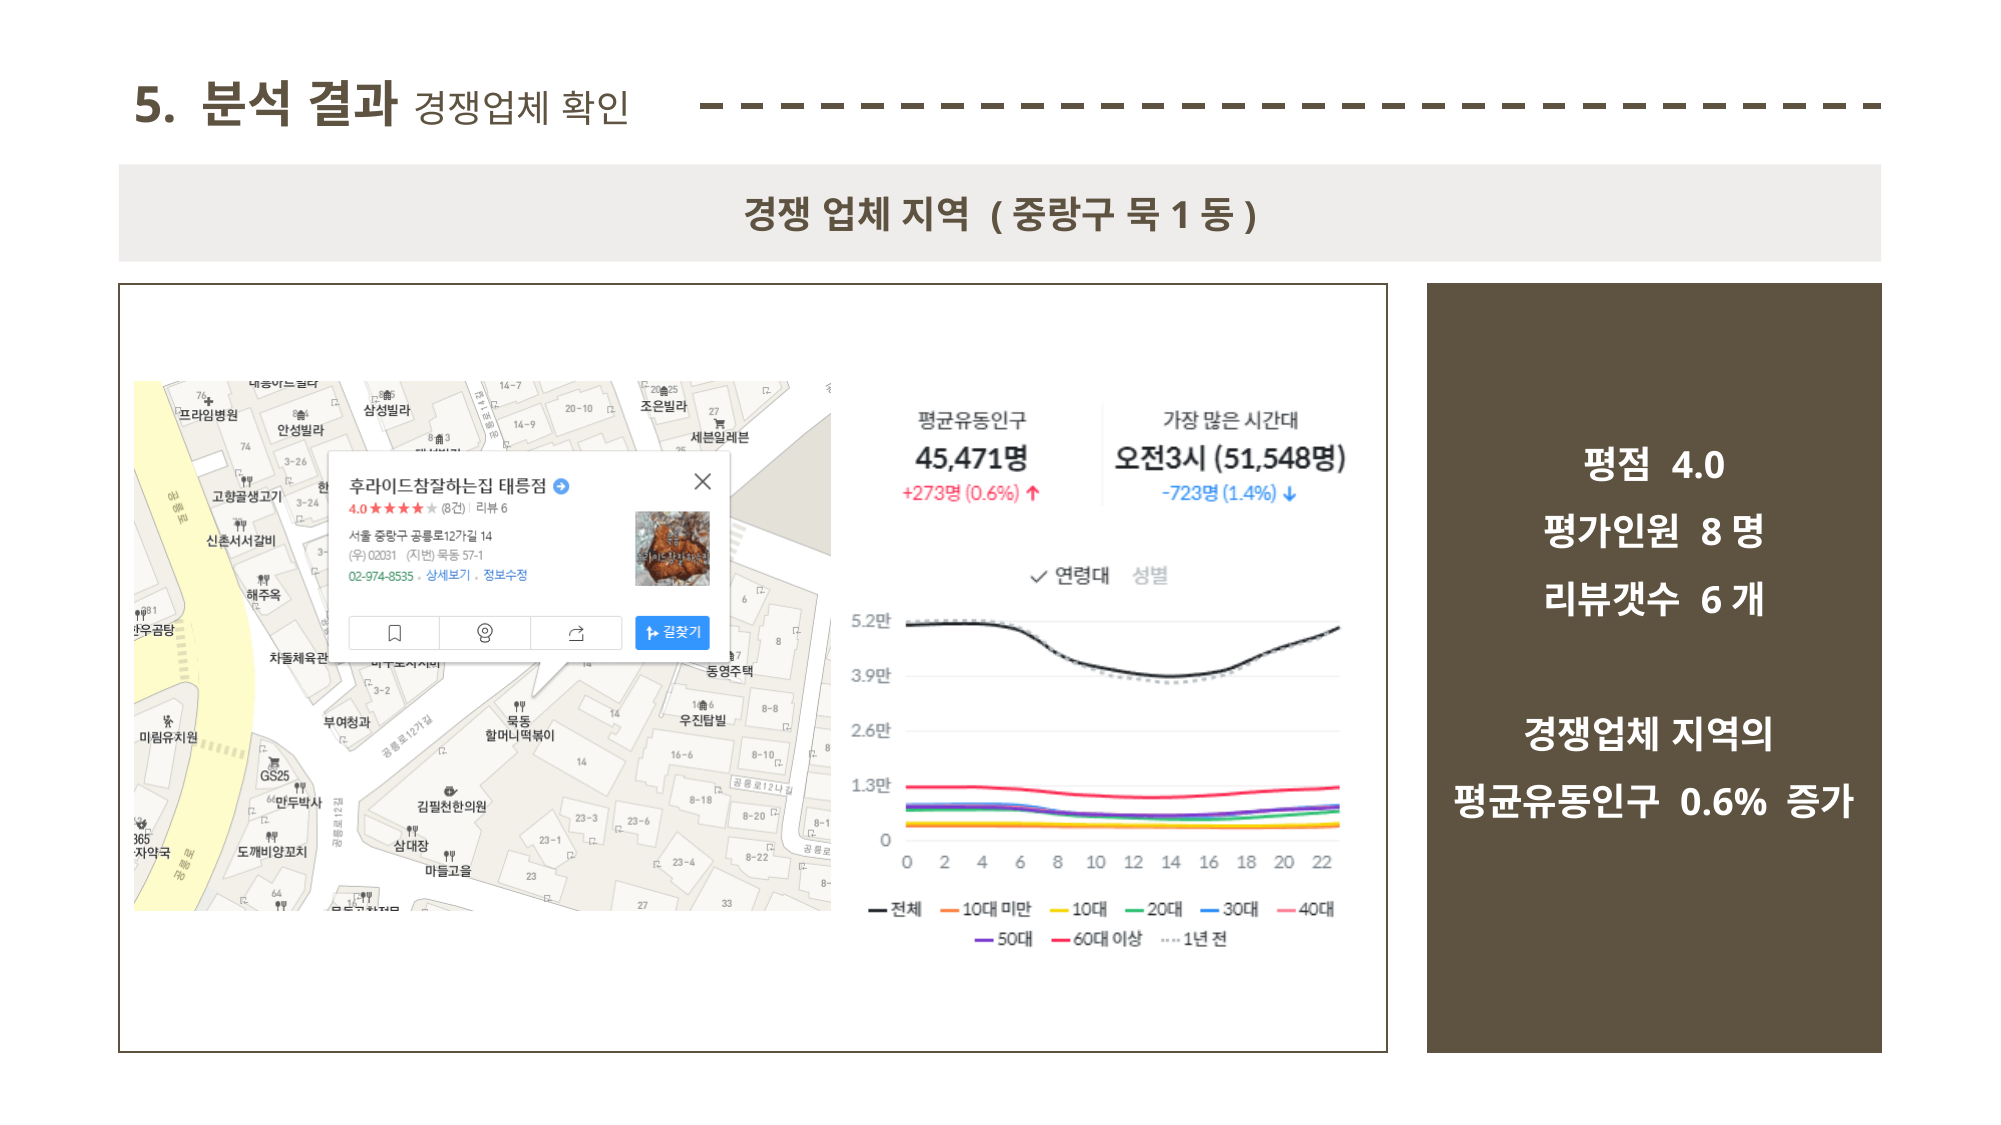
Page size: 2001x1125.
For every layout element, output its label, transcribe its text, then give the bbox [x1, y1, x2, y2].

text_box 평점 4.0 평가인원 8명 리뷰갯수 6개 경쟁업체 지역의 평균유동인구 0.6% 증가 [1415, 410, 1895, 831]
text_box [118, 163, 1882, 263]
text_box [1427, 283, 1882, 410]
text_box [118, 283, 1388, 1053]
text_box 경쟁 업체 지역 (중랑구 묵1동) [728, 183, 1272, 244]
text_box 5. 분석 결과 경쟁업체 확인 [118, 47, 755, 165]
text_box [1427, 831, 1882, 1053]
picture [134, 378, 1376, 961]
